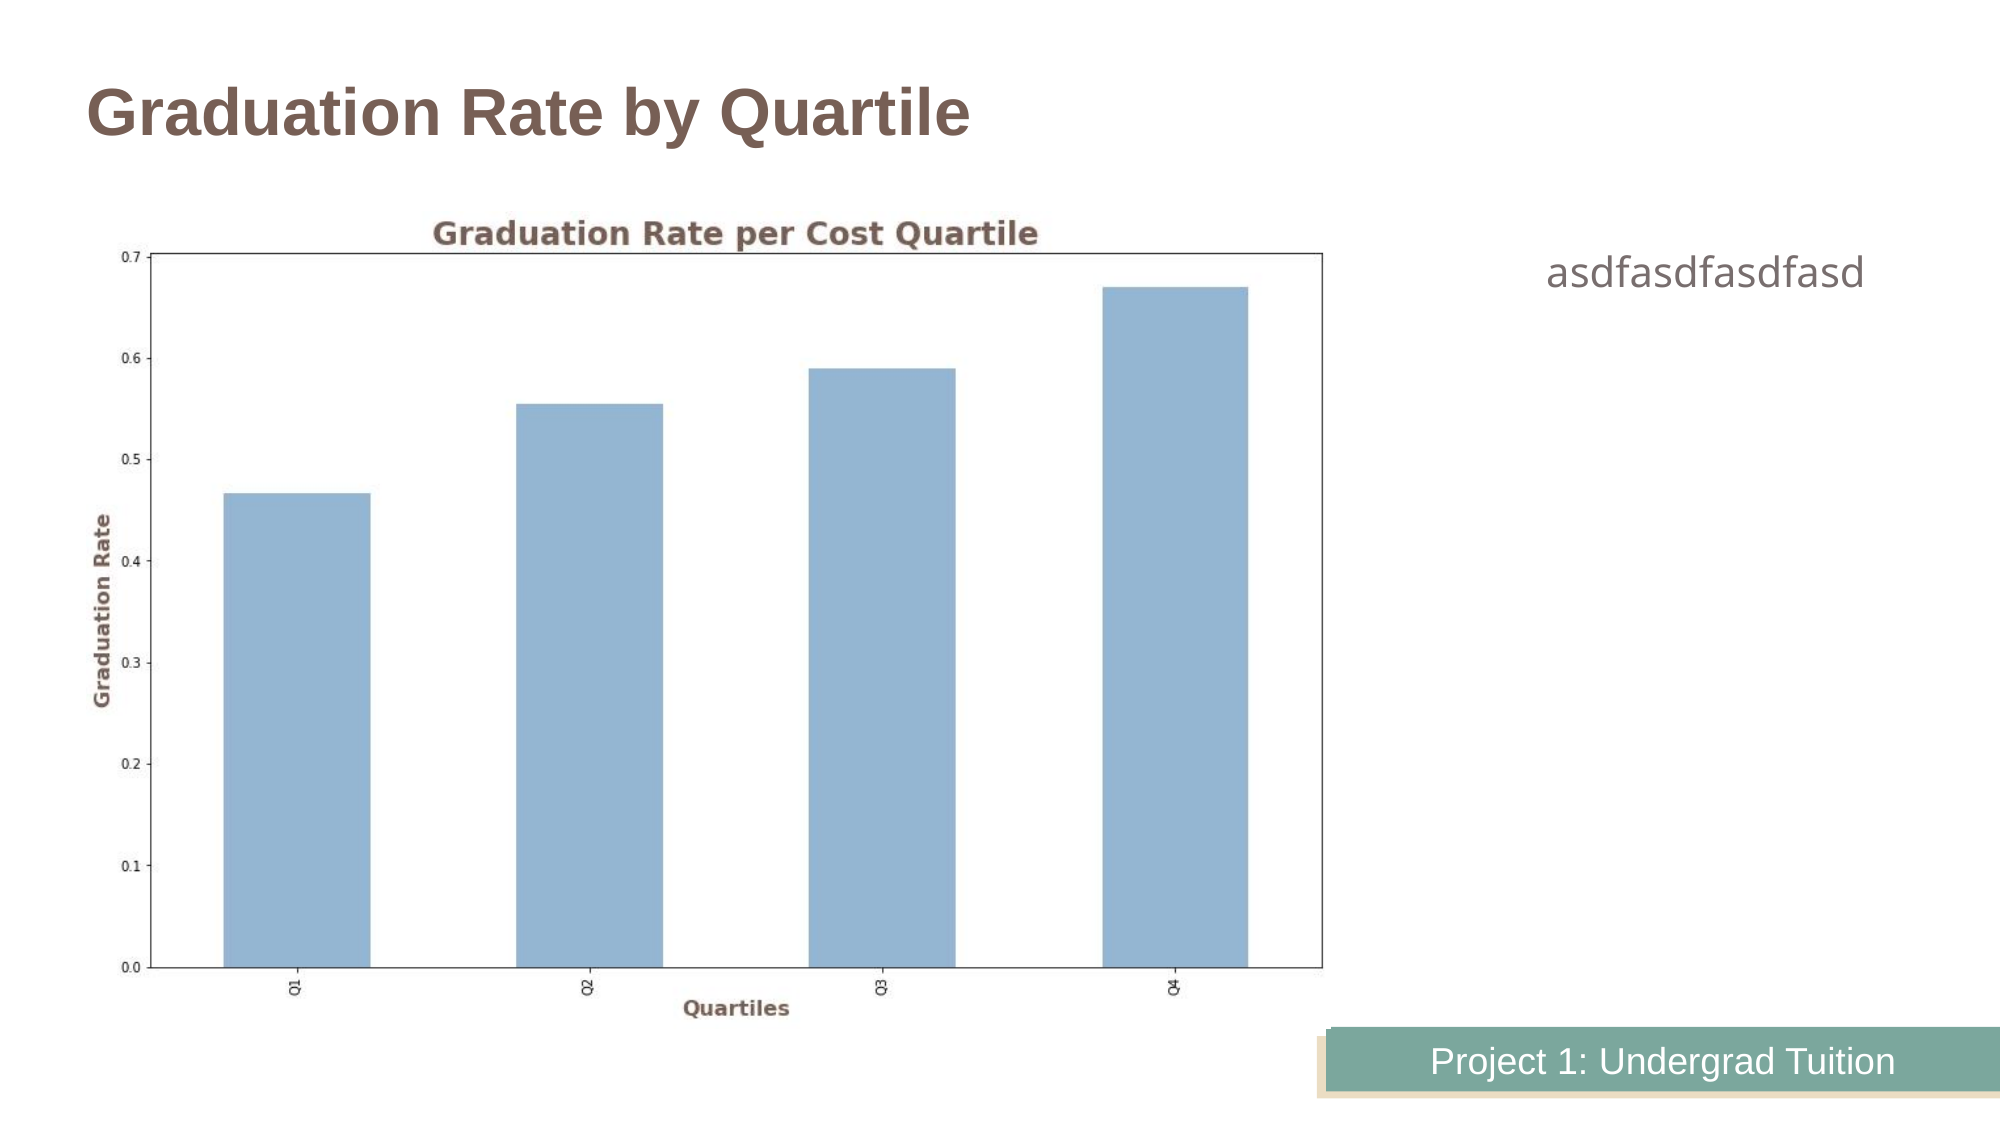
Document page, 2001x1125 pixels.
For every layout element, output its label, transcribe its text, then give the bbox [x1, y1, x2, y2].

text_box asdfasdfasdfasd [1531, 238, 1881, 304]
title Graduation Rate by Quartile [86, 31, 1914, 197]
picture [85, 211, 1331, 1029]
